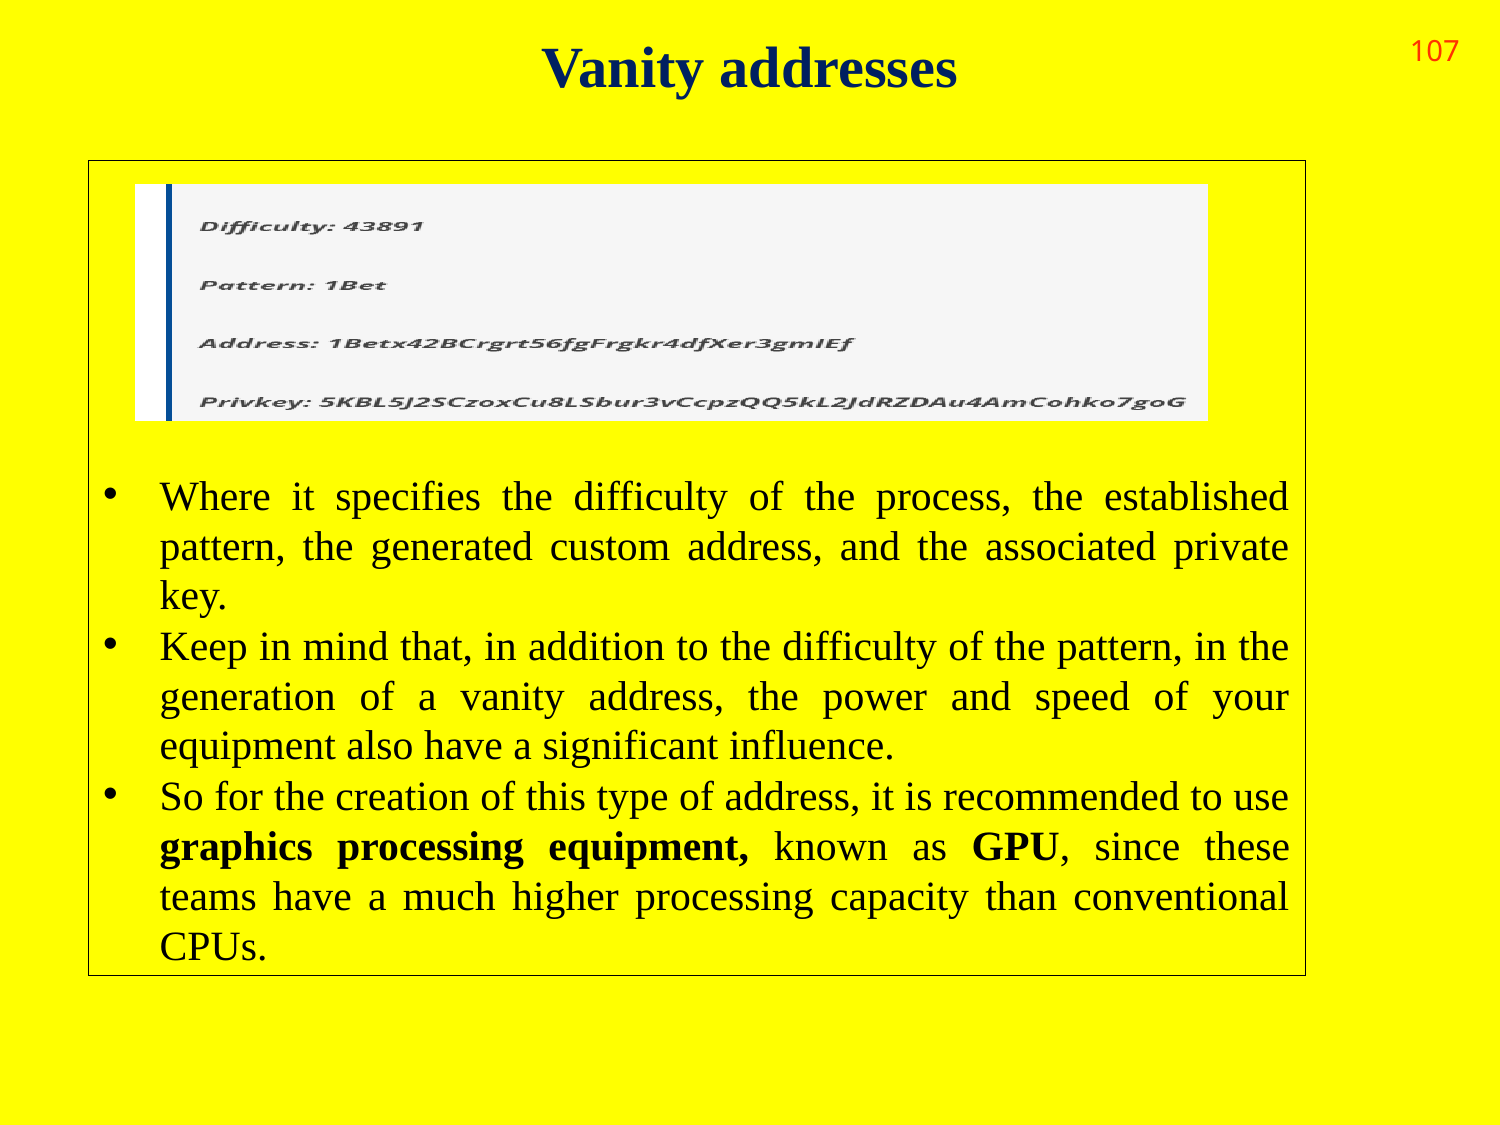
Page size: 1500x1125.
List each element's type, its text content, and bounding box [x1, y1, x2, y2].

title Vanity addresses [75, 24, 1124, 104]
slide_number 107 [1124, 24, 1476, 104]
text_box Where it specifies the difficulty of the process, the established pattern, the generated custom address, and the associated private key. Keep in mind that, in addition to the difficulty of the pattern, in the generation of a vanity address, the power and speed of your equipment also have a significant influence. So for the creation of this type of address, it is recommended to use graphics processing equipment, known as GPU, since these teams have a much higher processing capacity than conventional CPUs. [88, 160, 1306, 976]
picture [135, 184, 1209, 421]
